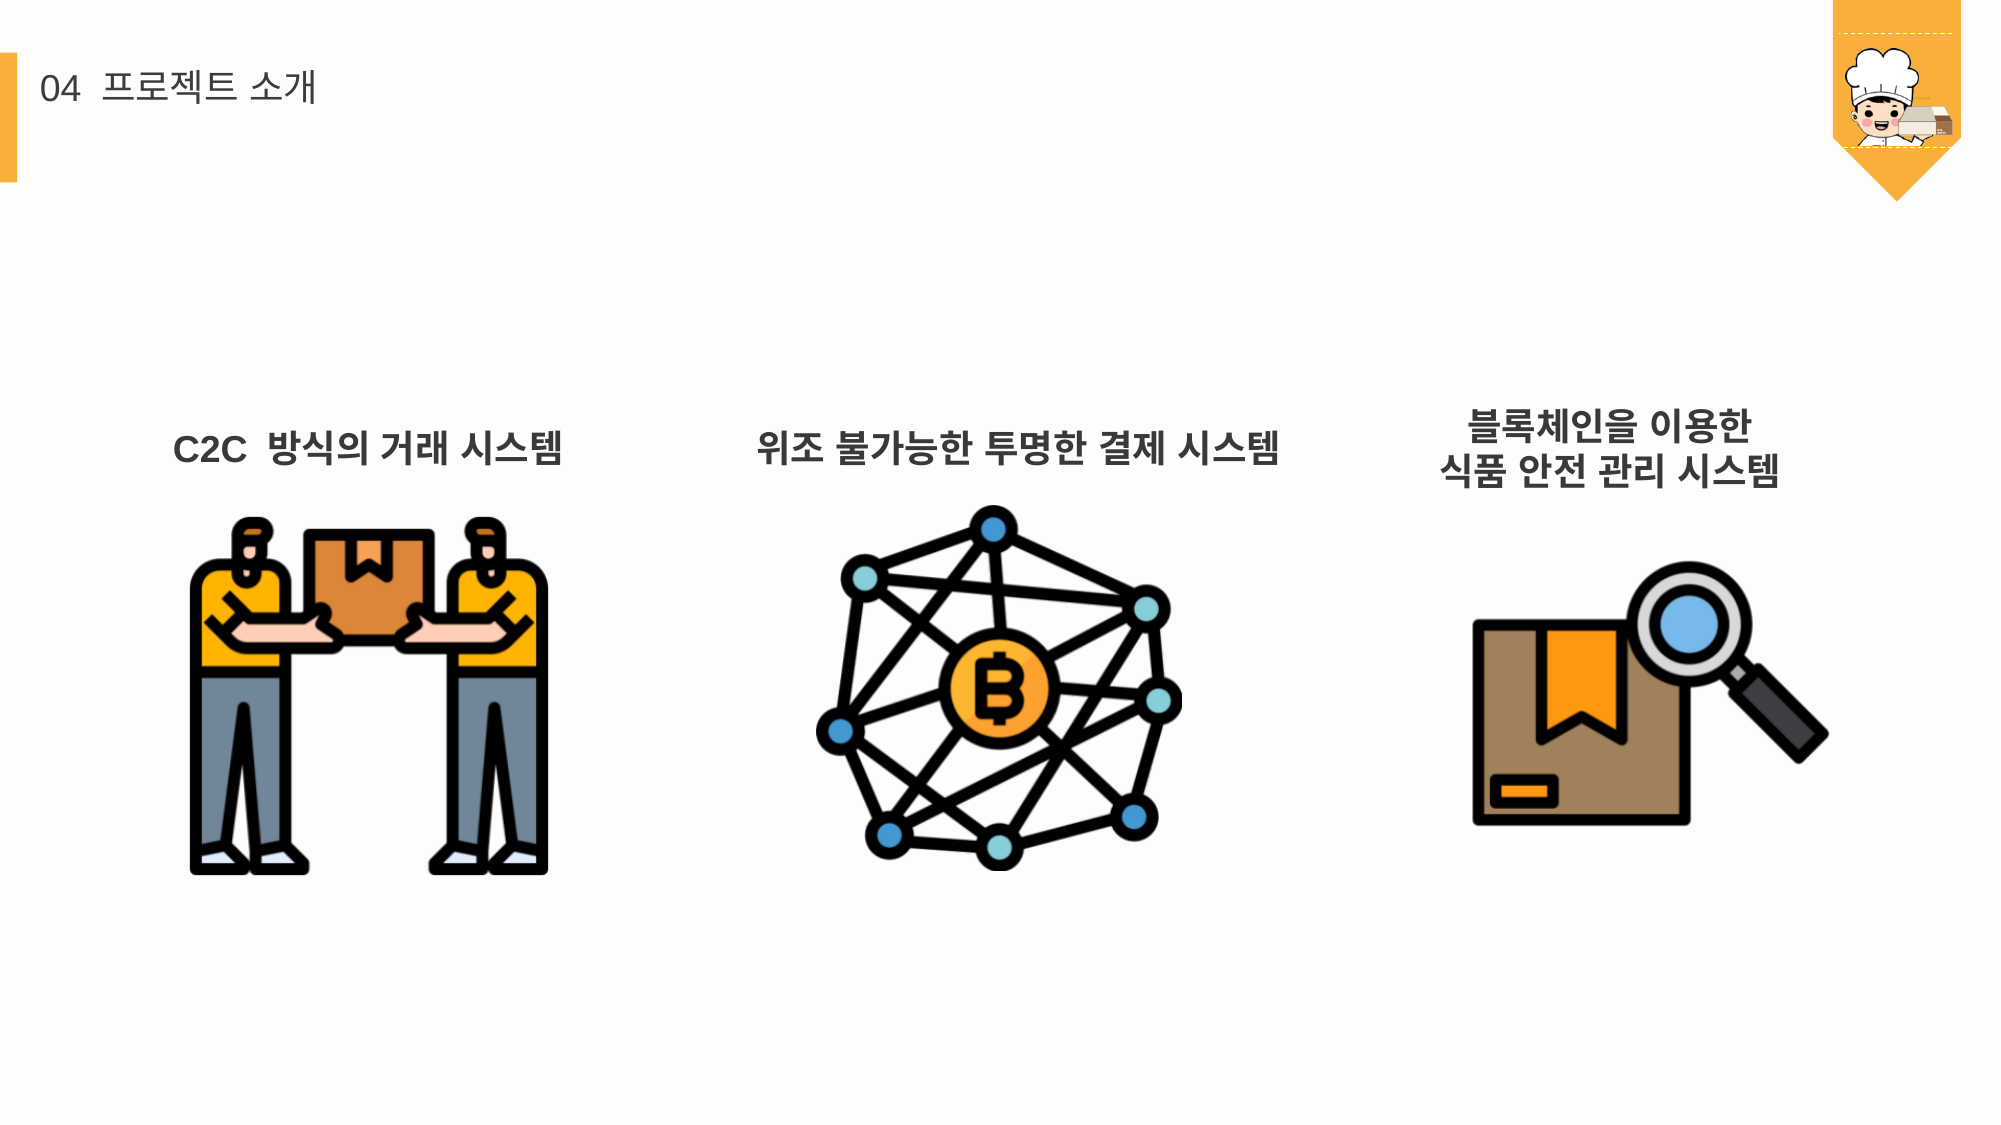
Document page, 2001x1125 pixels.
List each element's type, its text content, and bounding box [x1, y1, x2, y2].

text_box 위조 불가능한 투명한 결제 시스템 [741, 417, 1297, 478]
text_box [1467, 499, 1833, 864]
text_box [178, 505, 559, 886]
picture [1844, 48, 1953, 146]
text_box 04 프로젝트 소개 [25, 56, 334, 117]
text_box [1832, 0, 1961, 202]
text_box 블록체인을 이용한 식품 안전 관리 시스템 [1424, 395, 1796, 500]
text_box [0, 52, 18, 183]
text_box C2C 방식의 거래 시스템 [158, 417, 579, 478]
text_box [816, 505, 1182, 871]
